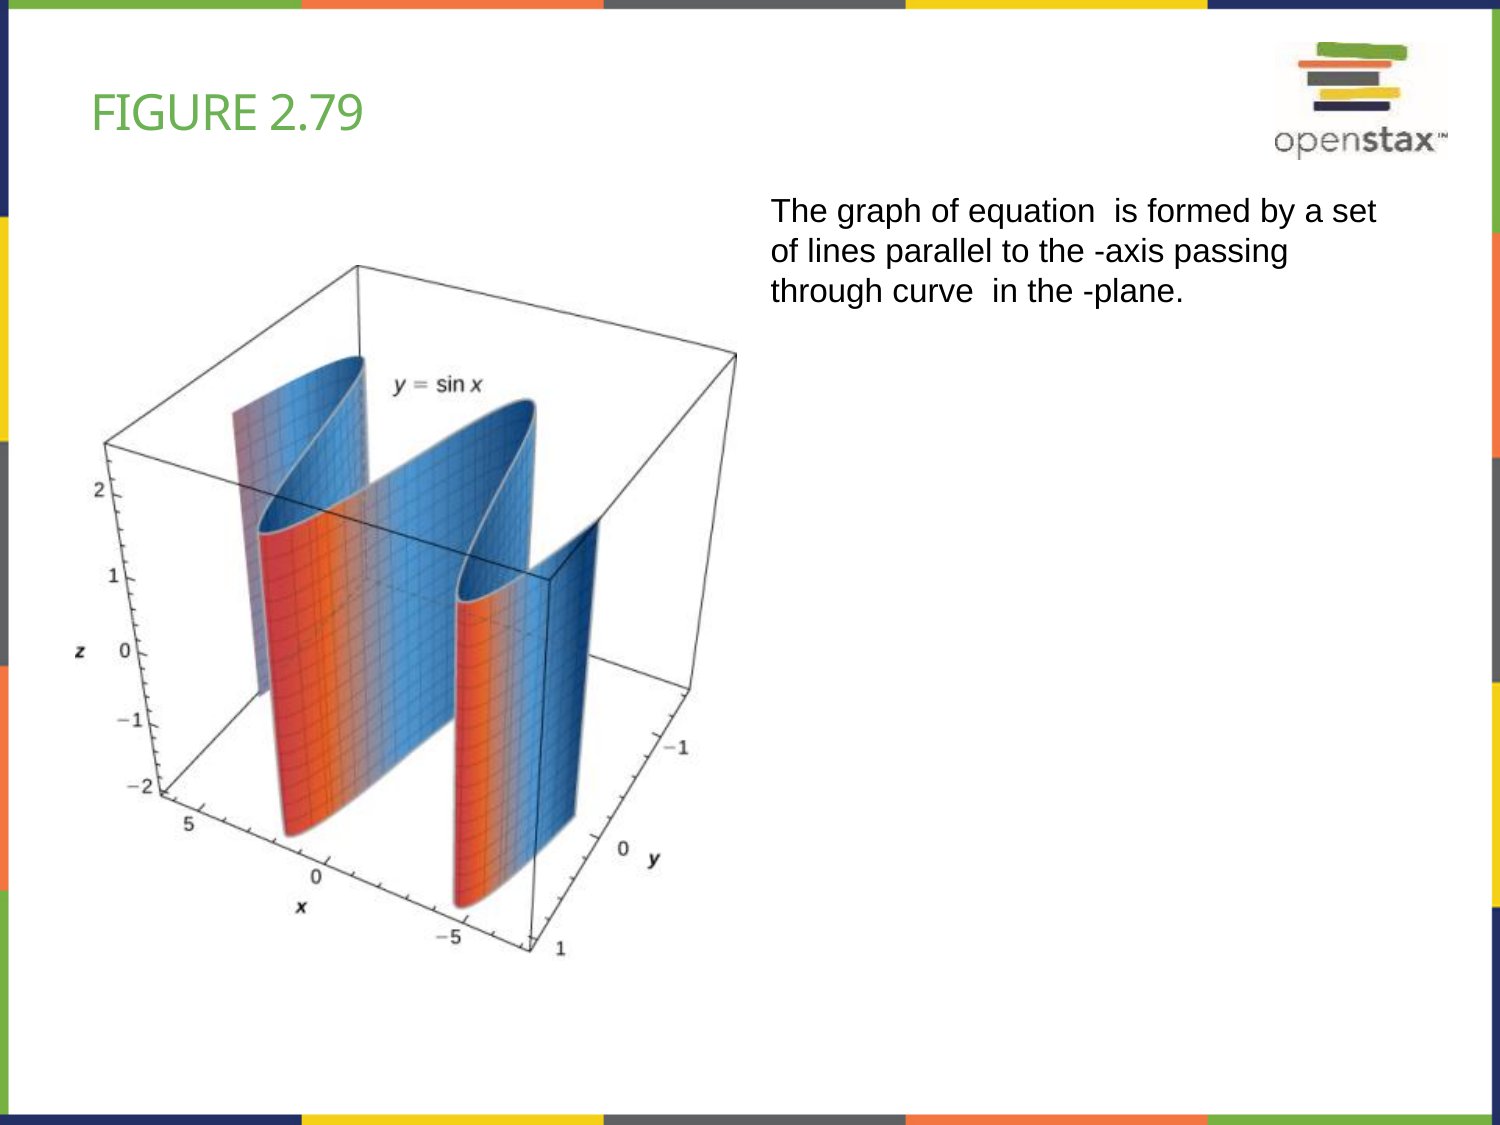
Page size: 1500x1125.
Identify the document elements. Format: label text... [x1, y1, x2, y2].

title Figure 2.79 [75, 39, 1275, 148]
picture [0, 0, 1500, 1125]
